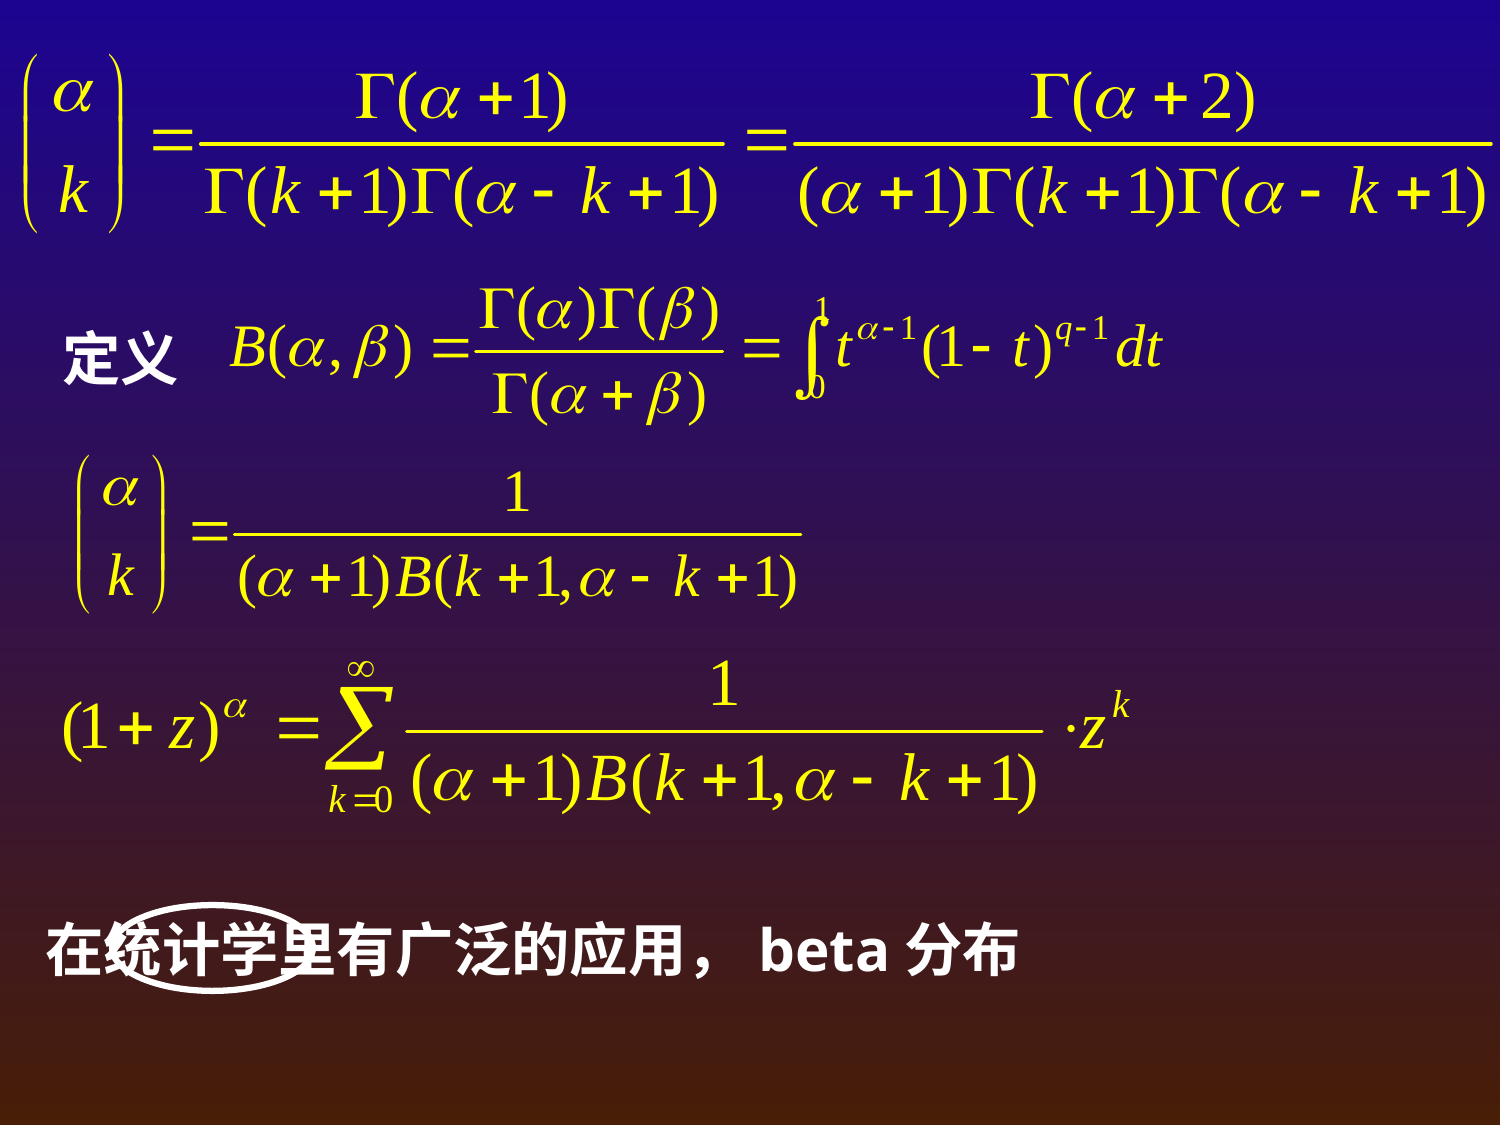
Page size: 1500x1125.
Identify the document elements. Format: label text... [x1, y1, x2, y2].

text_box 在统计学里有广泛的应用，beta分布 [233, 905, 1036, 991]
text_box 在统计学里有广泛的应用，beta分布 [30, 905, 192, 991]
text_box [64, 444, 812, 625]
text_box 定义 [47, 314, 195, 400]
text_box [112, 905, 313, 991]
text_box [218, 271, 1176, 437]
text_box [10, 42, 1500, 245]
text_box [51, 635, 1148, 827]
